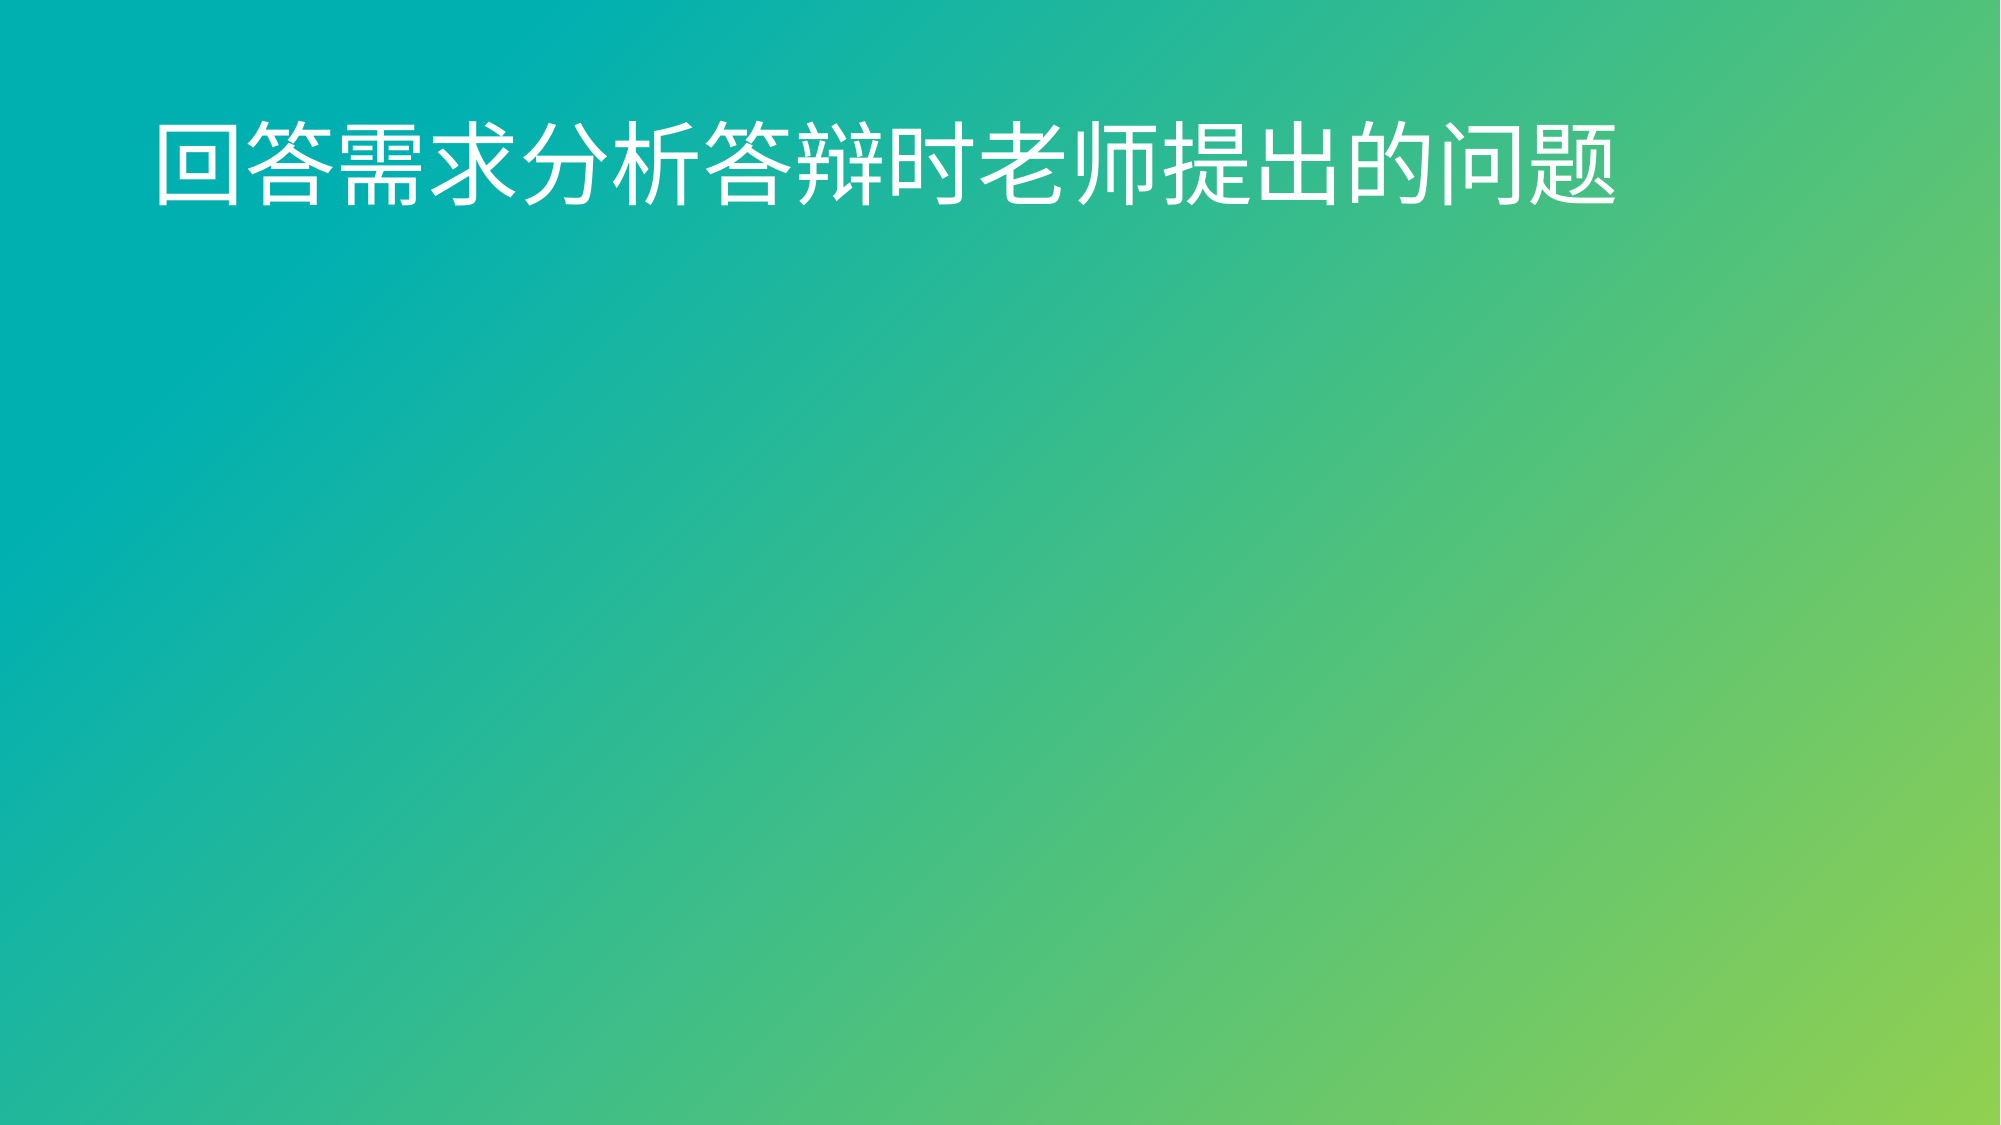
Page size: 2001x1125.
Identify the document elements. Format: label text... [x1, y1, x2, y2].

title 回答需求分析答辩时老师提出的问题 [137, 59, 1863, 278]
